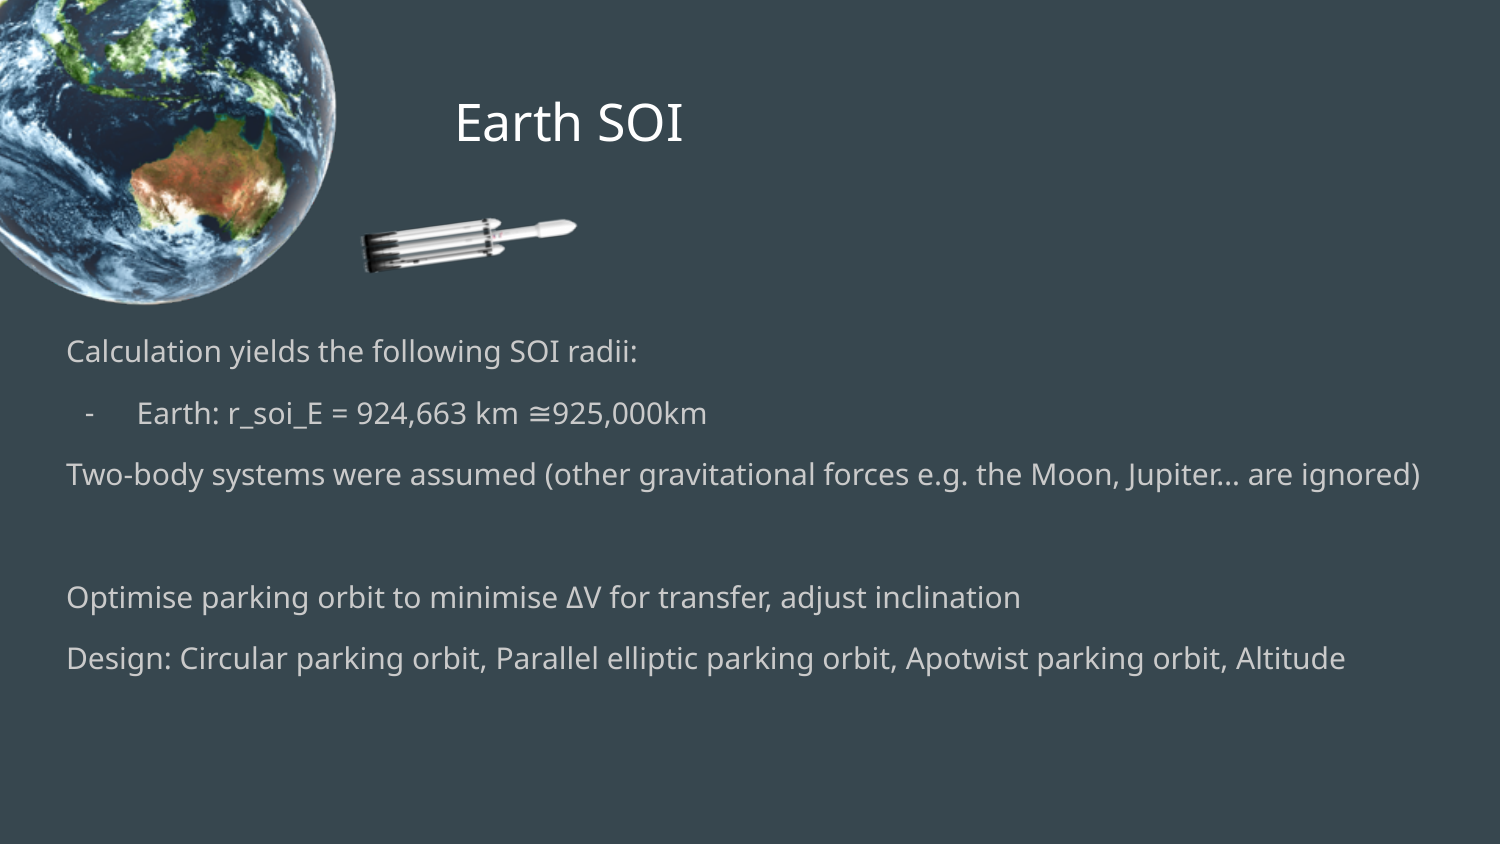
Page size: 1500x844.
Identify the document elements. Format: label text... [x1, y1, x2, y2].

list Calculation yields the following SOI radii: Earth: r_soi_E = 924,663 km ≅925,000km Two-body systems were assumed (other gravitational forces e.g. the Moon, Jupiter… are ignored) Optimise parking orbit to minimise ΔV for transfer, adjust inclination Design: Circular parking orbit, Parallel elliptic parking orbit, Apotwist parking orbit, Altitude [51, 312, 1449, 750]
picture [0, 0, 579, 350]
title Earth SOI [439, 74, 701, 169]
